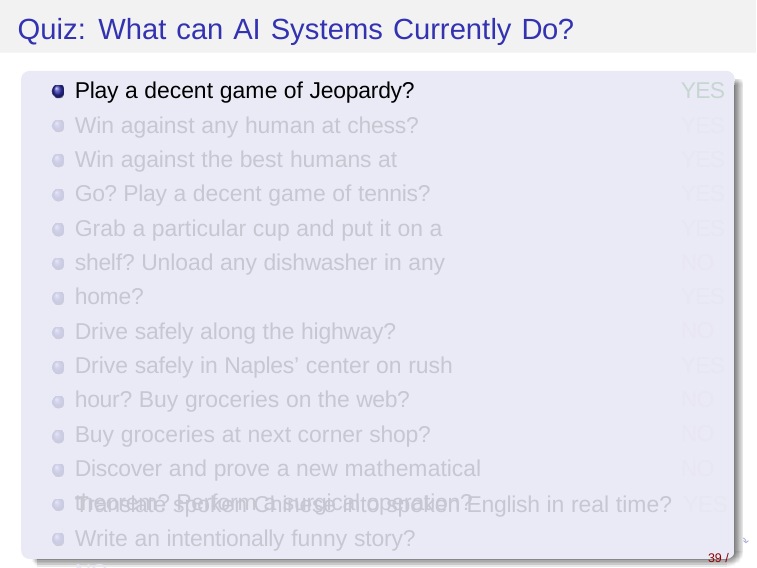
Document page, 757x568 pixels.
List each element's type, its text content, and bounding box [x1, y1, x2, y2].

title Quiz: What can AI Systems Currently Do? [15, 7, 728, 75]
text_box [50, 499, 64, 547]
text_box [20, 70, 744, 568]
